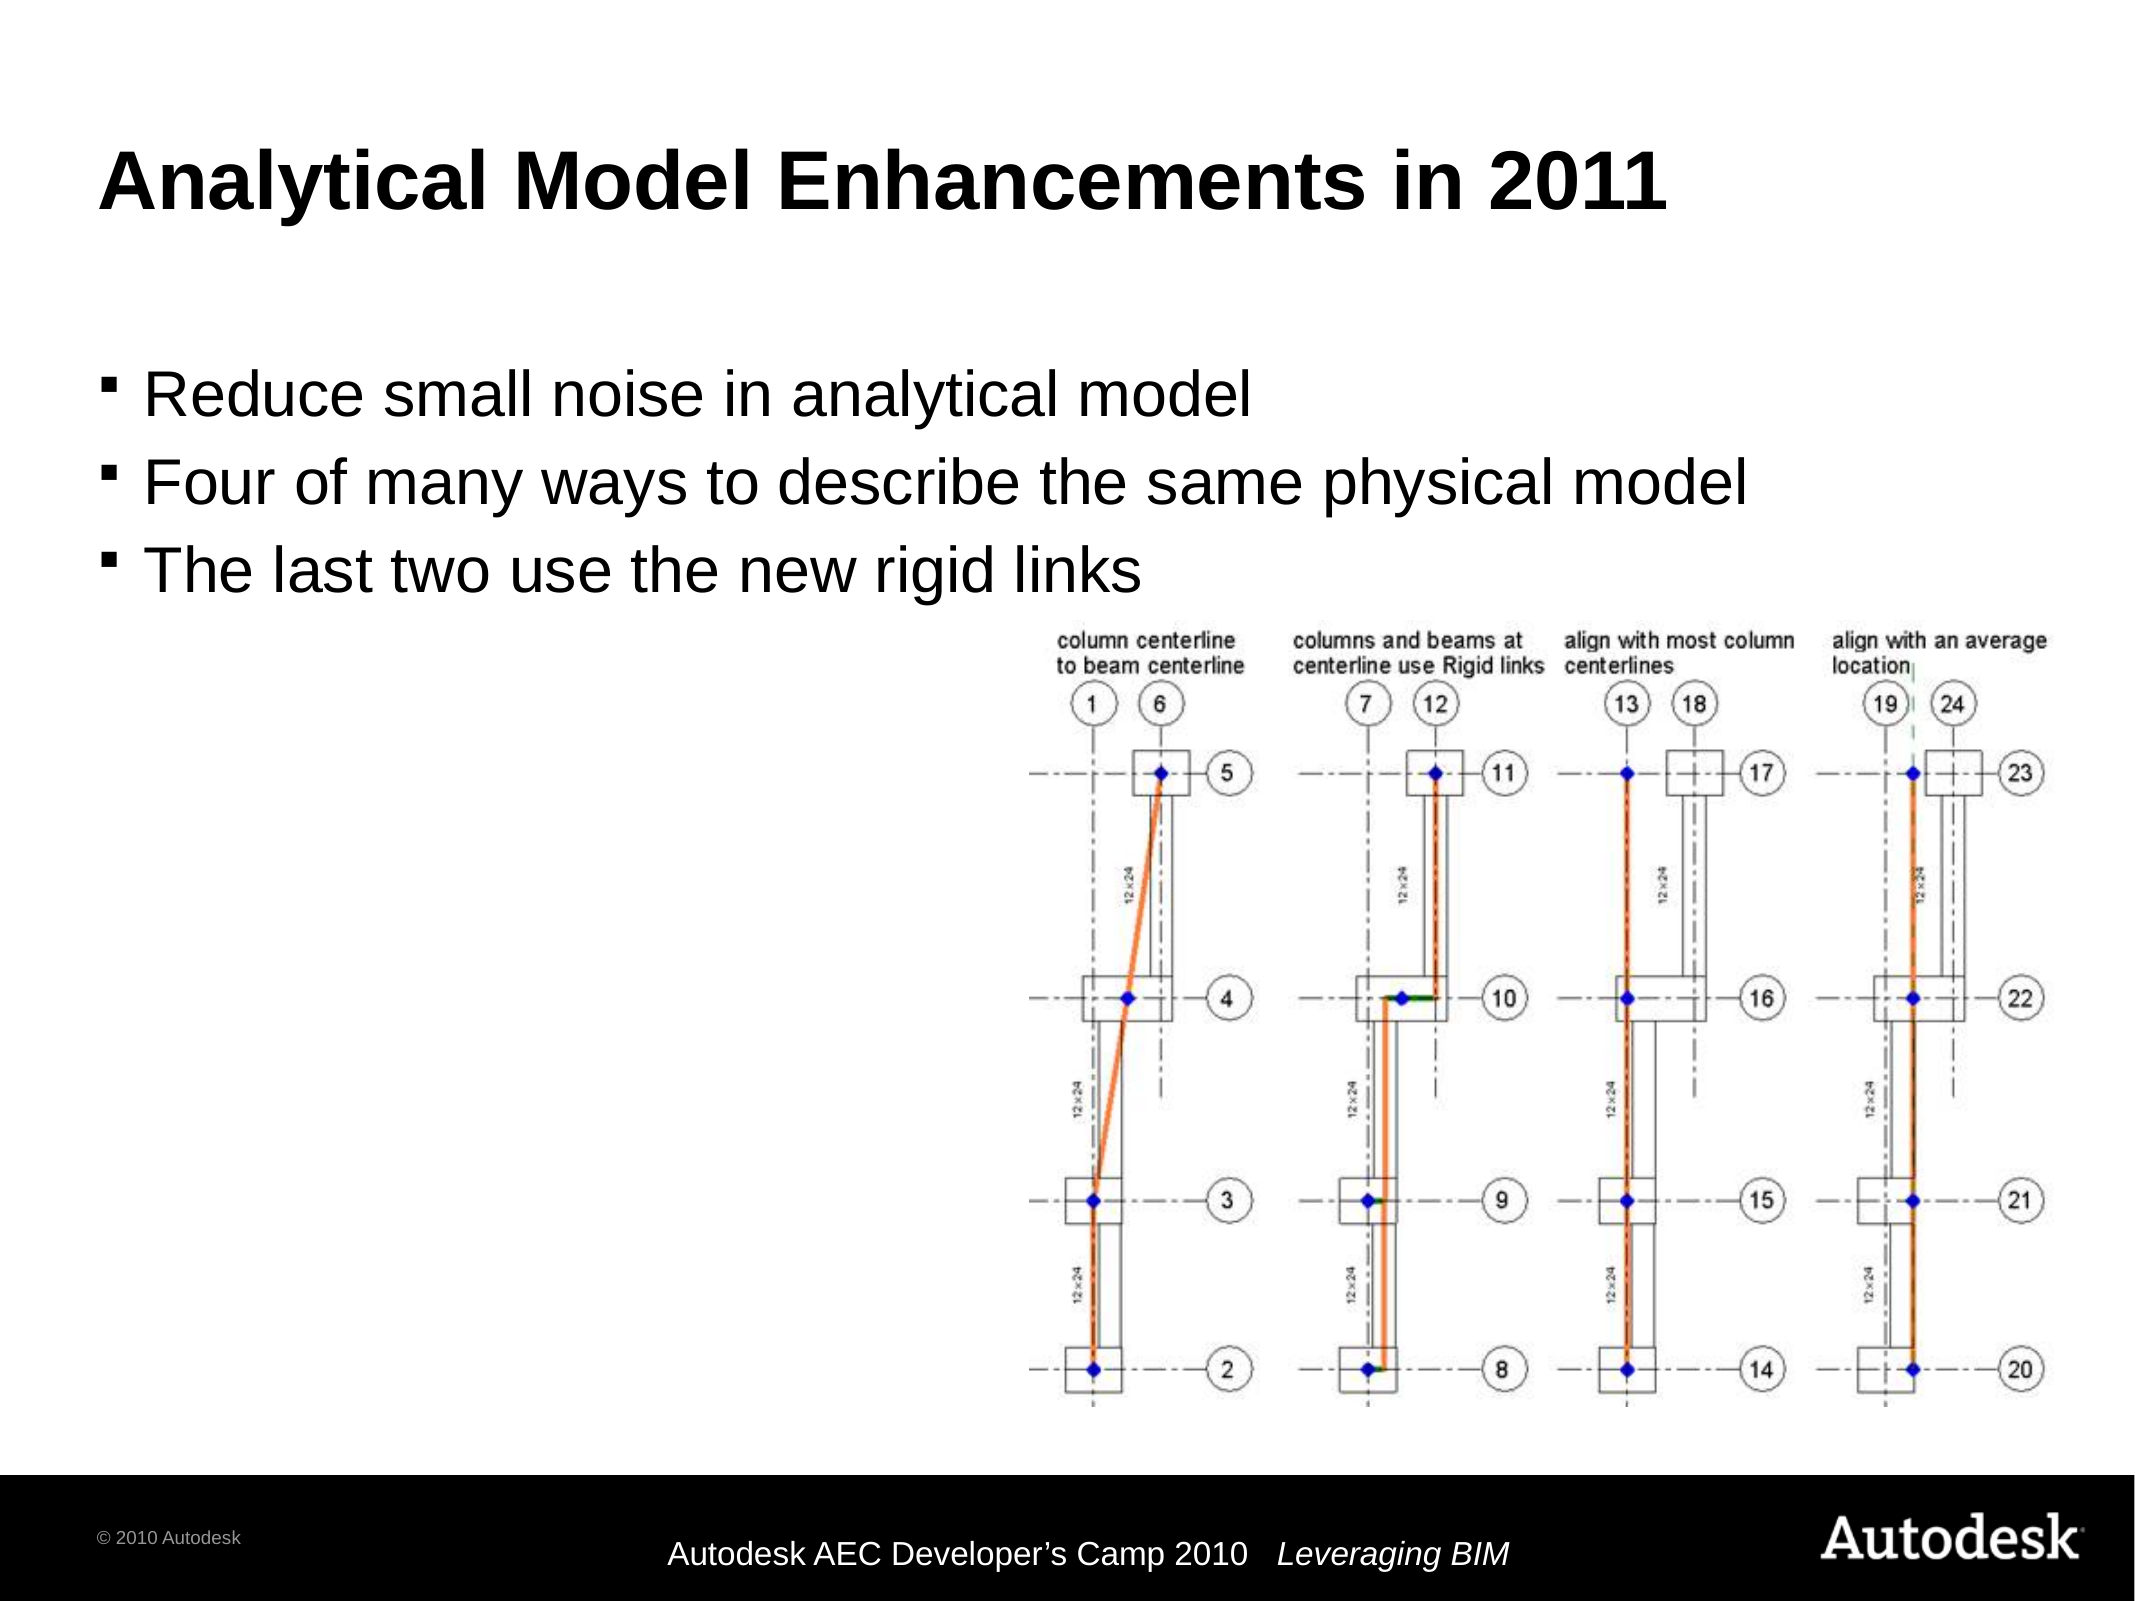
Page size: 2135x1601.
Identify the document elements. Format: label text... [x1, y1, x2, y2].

picture [1029, 620, 2063, 1407]
list Reduce small noise in analytical model Four of many ways to describe the same physical model The last two use the new rigid links [96, 351, 2028, 1452]
title Analytical Model Enhancements in 2011 [96, 59, 2028, 293]
picture [0, 1475, 2135, 1601]
